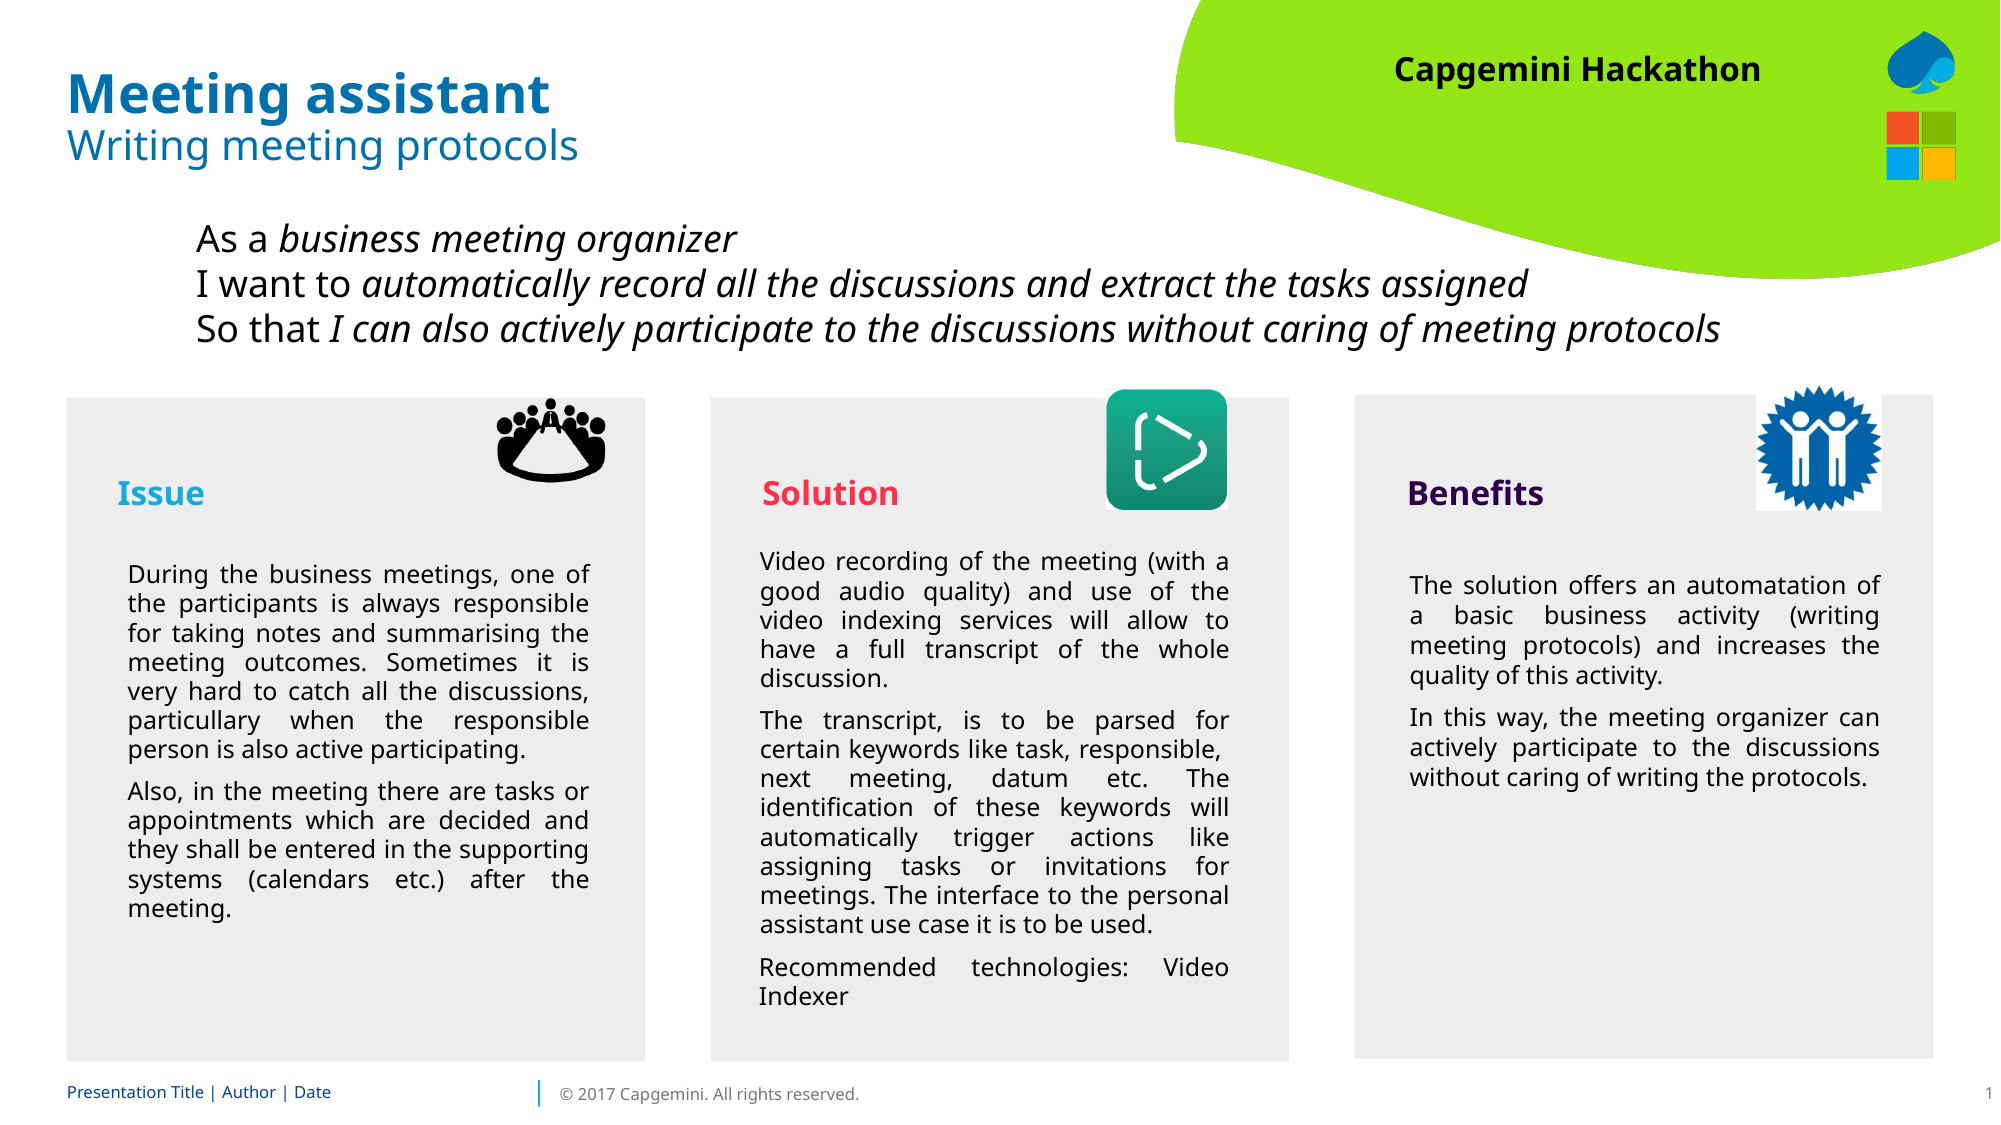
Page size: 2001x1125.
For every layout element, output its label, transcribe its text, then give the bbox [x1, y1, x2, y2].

picture [1756, 385, 1882, 511]
list Solution [762, 440, 1237, 547]
list Benefits [1406, 440, 1881, 547]
title Meeting assistant Writing meeting protocols [66, 66, 1130, 182]
picture [490, 380, 612, 502]
list The solution offers an automatation of a basic business activity (writing meeting protocols) and increases the quality of this activity. In this way, the meeting organizer can actively participate to the discussions without caring of writing the protocols. [1409, 569, 1882, 950]
text_box As a business meeting organizer I want to automatically record all the discussions and extract the tasks assigned So that I can also actively participate to the discussions without caring of meeting protocols [181, 207, 1739, 358]
list Issue [117, 440, 592, 547]
list Video recording of the meeting (with a good audio quality) and use of the video indexing services will allow to have a full transcript of the whole discussion. The transcript, is to be parsed for certain keywords like task, responsible, next meeting, datum etc. The identification of these keywords will automatically trigger actions like assigning tasks or invitations for meetings. The interface to the personal assistant use case it is to be used. Recommended technologies: Video Indexer [758, 546, 1231, 927]
list During the business meetings, one of the participants is always responsible for taking notes and summarising the meeting outcomes. Sometimes it is very hard to catch all the discussions, particullary when the responsible person is also active participating. Also, in the meeting there are tasks or appointments which are decided and they shall be entered in the supporting systems (calendars etc.) after the meeting. [118, 559, 591, 950]
picture [1106, 389, 1228, 511]
picture [1175, 0, 1999, 279]
list Capgemini Hackathon [1394, 48, 1875, 193]
